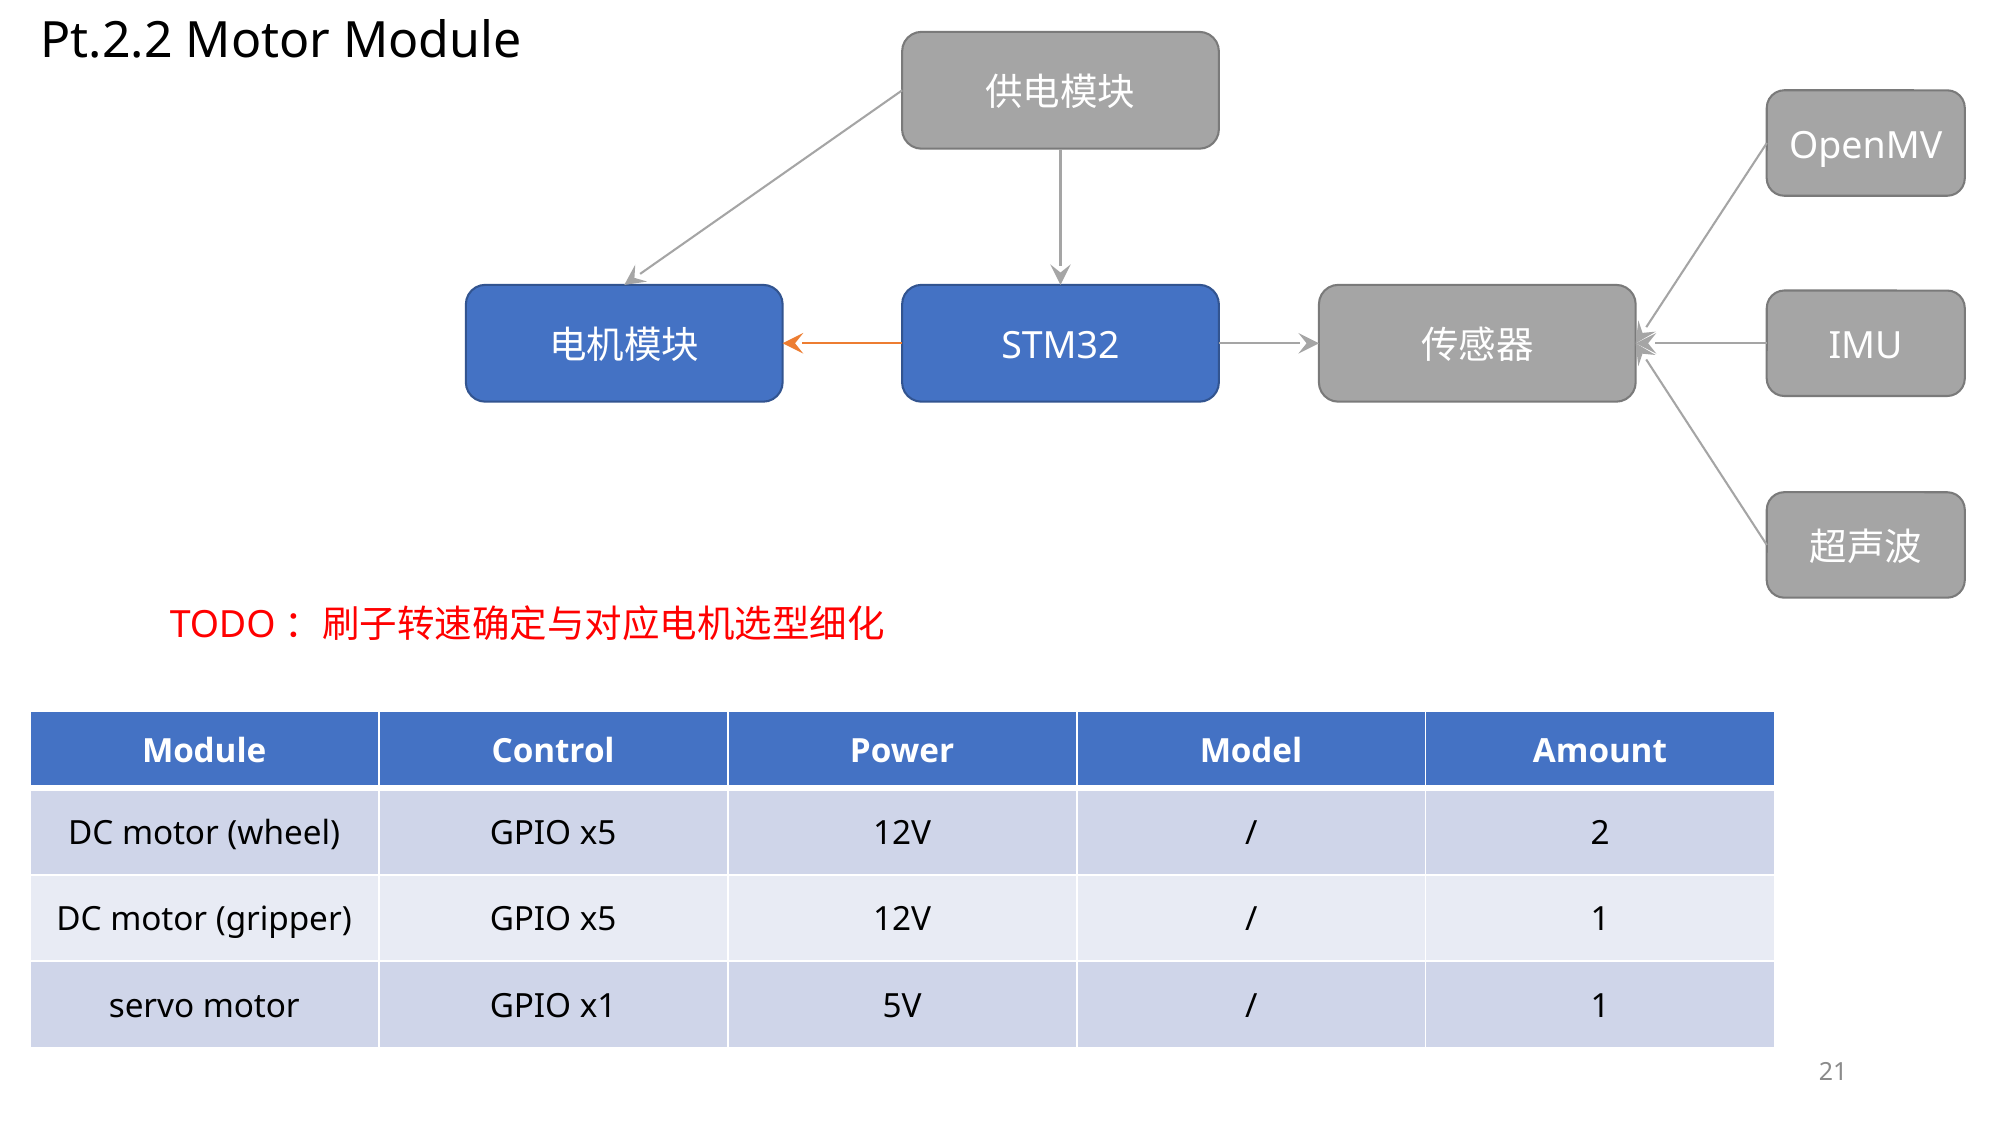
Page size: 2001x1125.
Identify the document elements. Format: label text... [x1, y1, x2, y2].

table_header Power [729, 712, 1076, 785]
text_box OpenMV [1765, 89, 1966, 197]
table_cell 12V [729, 791, 1076, 874]
table_cell DC motor (gripper) [31, 876, 378, 960]
table_header Control [380, 712, 727, 785]
table_cell 12V [729, 876, 1076, 960]
slide_number 21 [1412, 1042, 1863, 1103]
text_box 供电模块 [901, 75, 1220, 150]
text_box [1635, 343, 1767, 545]
text_box 传感器 [1317, 283, 1635, 403]
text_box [1635, 142, 1767, 343]
table_cell DC motor (wheel) [31, 791, 378, 874]
table_cell 2 [1426, 791, 1774, 874]
table_cell 1 [1426, 962, 1774, 1042]
table_cell GPIO x5 [380, 791, 727, 874]
text_box 电机模块 [464, 283, 784, 403]
text_box 超声波 [1765, 491, 1966, 599]
table_cell / [1078, 791, 1425, 874]
table_cell GPIO x1 [380, 962, 727, 1047]
text_box Pt.2.2 Motor Module [0, 0, 1244, 75]
table_cell / [1078, 962, 1425, 1047]
table_cell 1 [1426, 876, 1774, 960]
text_box TODO：刷子转速确定与对应电机选型细化 [154, 592, 900, 653]
table_header Model [1078, 712, 1425, 785]
table_header Amount [1426, 712, 1774, 785]
table_cell / [1078, 876, 1425, 960]
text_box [624, 90, 903, 285]
table_cell servo motor [31, 962, 378, 1047]
table_cell GPIO x5 [380, 876, 727, 960]
text_box STM32 [901, 283, 1220, 403]
table_cell 5V [729, 962, 1076, 1047]
table_header Module [31, 712, 378, 785]
text_box IMU [1767, 289, 1966, 398]
